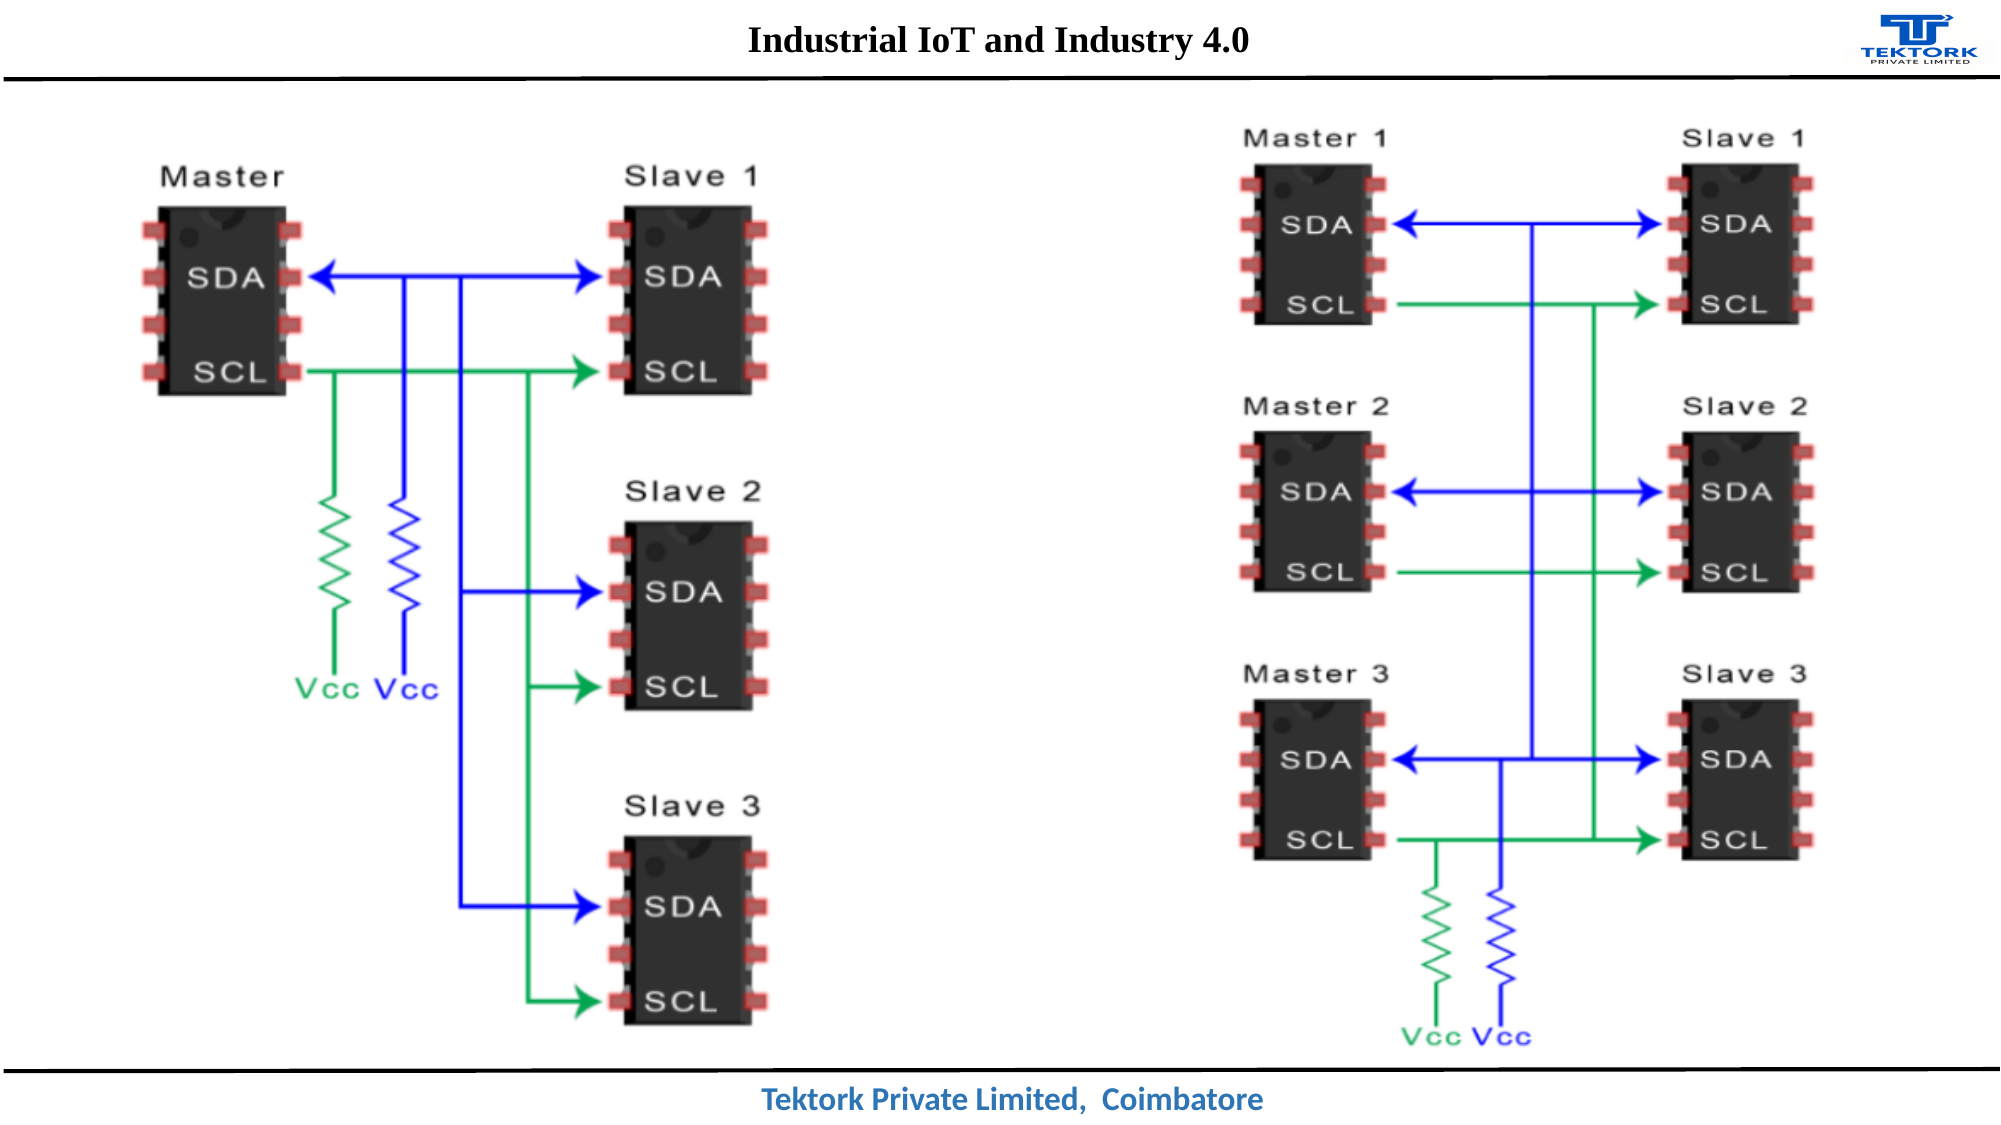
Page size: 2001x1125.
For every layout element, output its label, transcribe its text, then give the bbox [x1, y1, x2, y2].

text_box Tektork Private Limited, Coimbatore [419, 1072, 1608, 1125]
picture [140, 154, 776, 1032]
picture [1226, 115, 1827, 1051]
picture [1845, 1, 1995, 77]
text_box Industrial IoT and Industry 4.0 [732, 7, 1267, 68]
